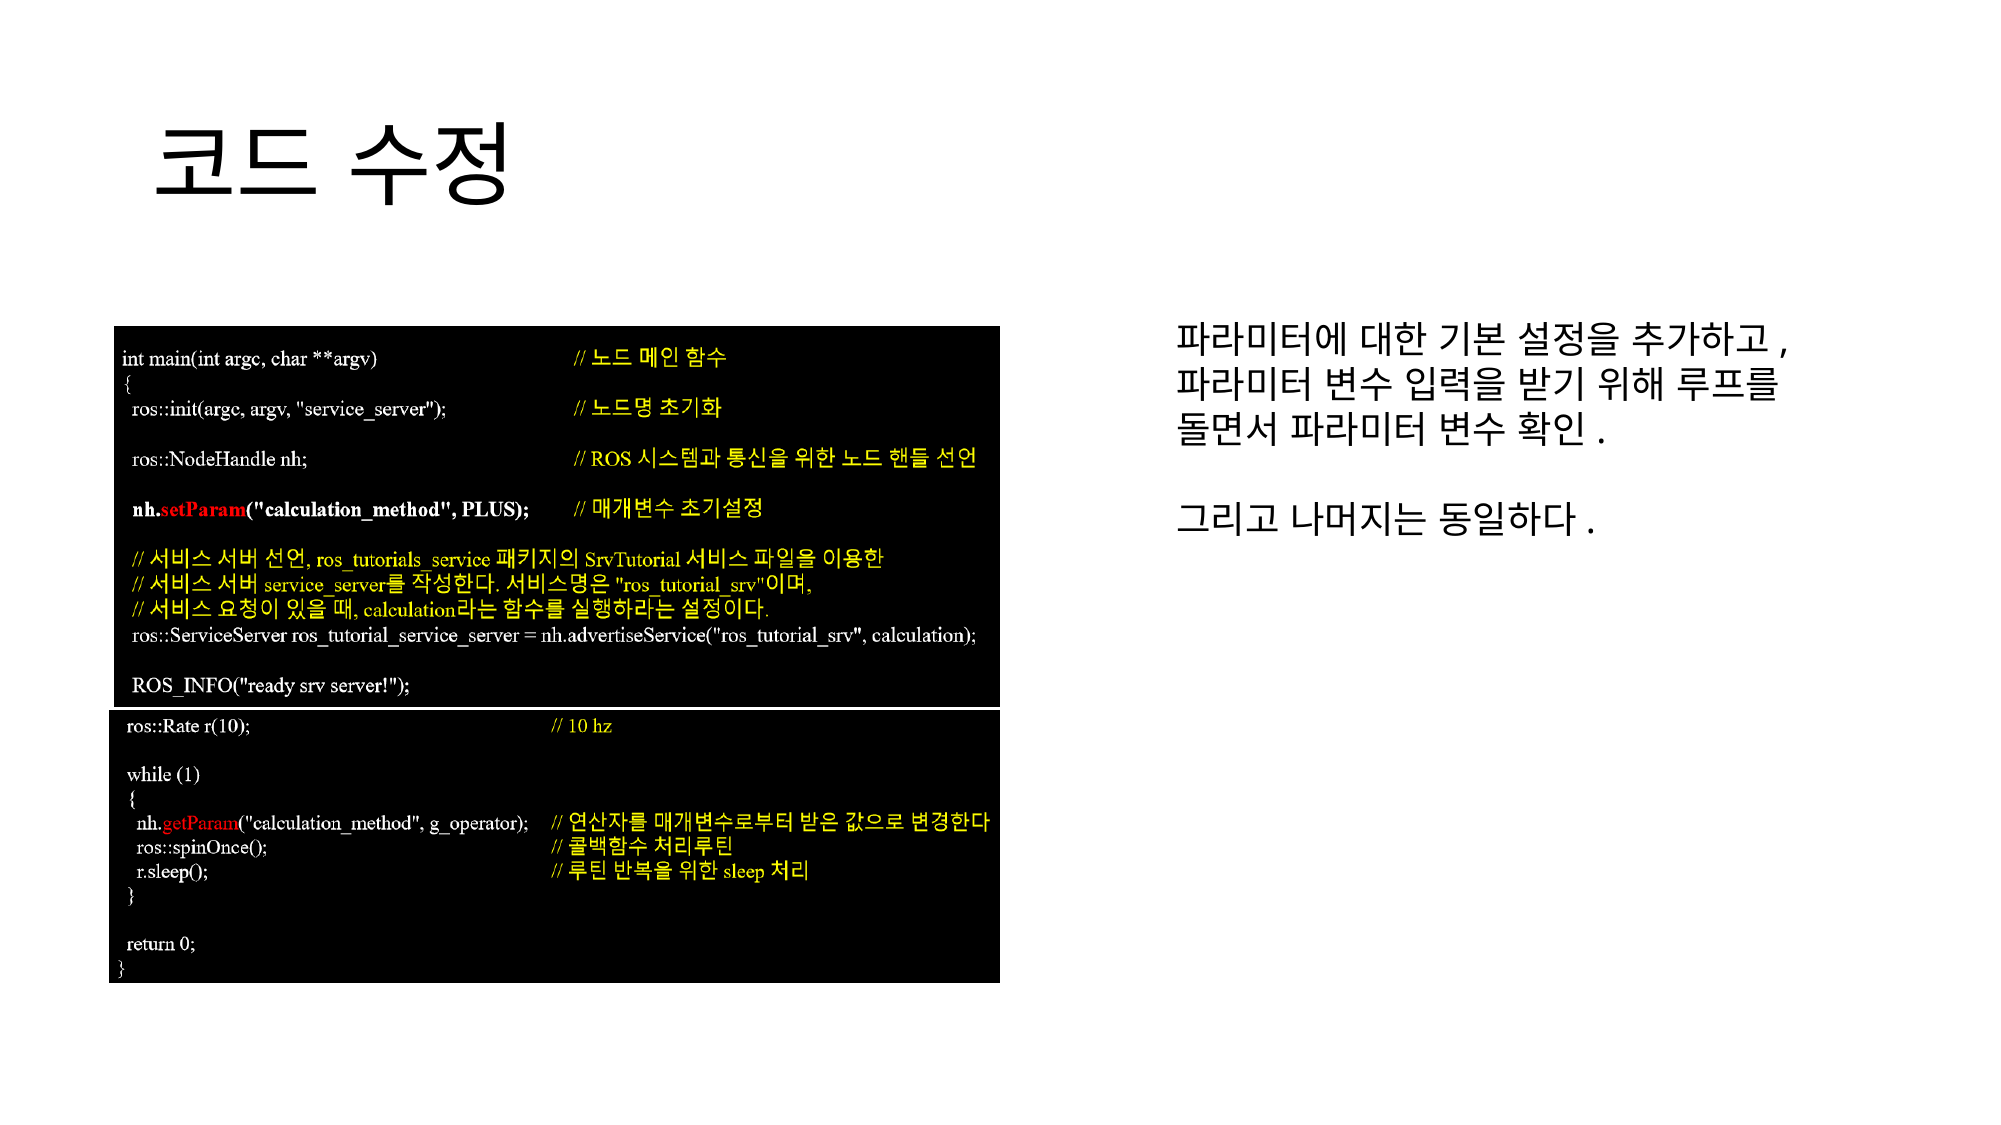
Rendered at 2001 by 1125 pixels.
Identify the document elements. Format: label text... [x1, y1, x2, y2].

title 코드 수정 [137, 59, 1863, 278]
picture [109, 706, 1000, 983]
text_box 파라미터에 대한 기본 설정을 추가하고, 파라미터 변수 입력을 받기 위해 루프를 돌면서 파라미터 변수 확인. 그리고 나머지는 동일하다. [1161, 308, 1863, 548]
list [109, 326, 1000, 706]
